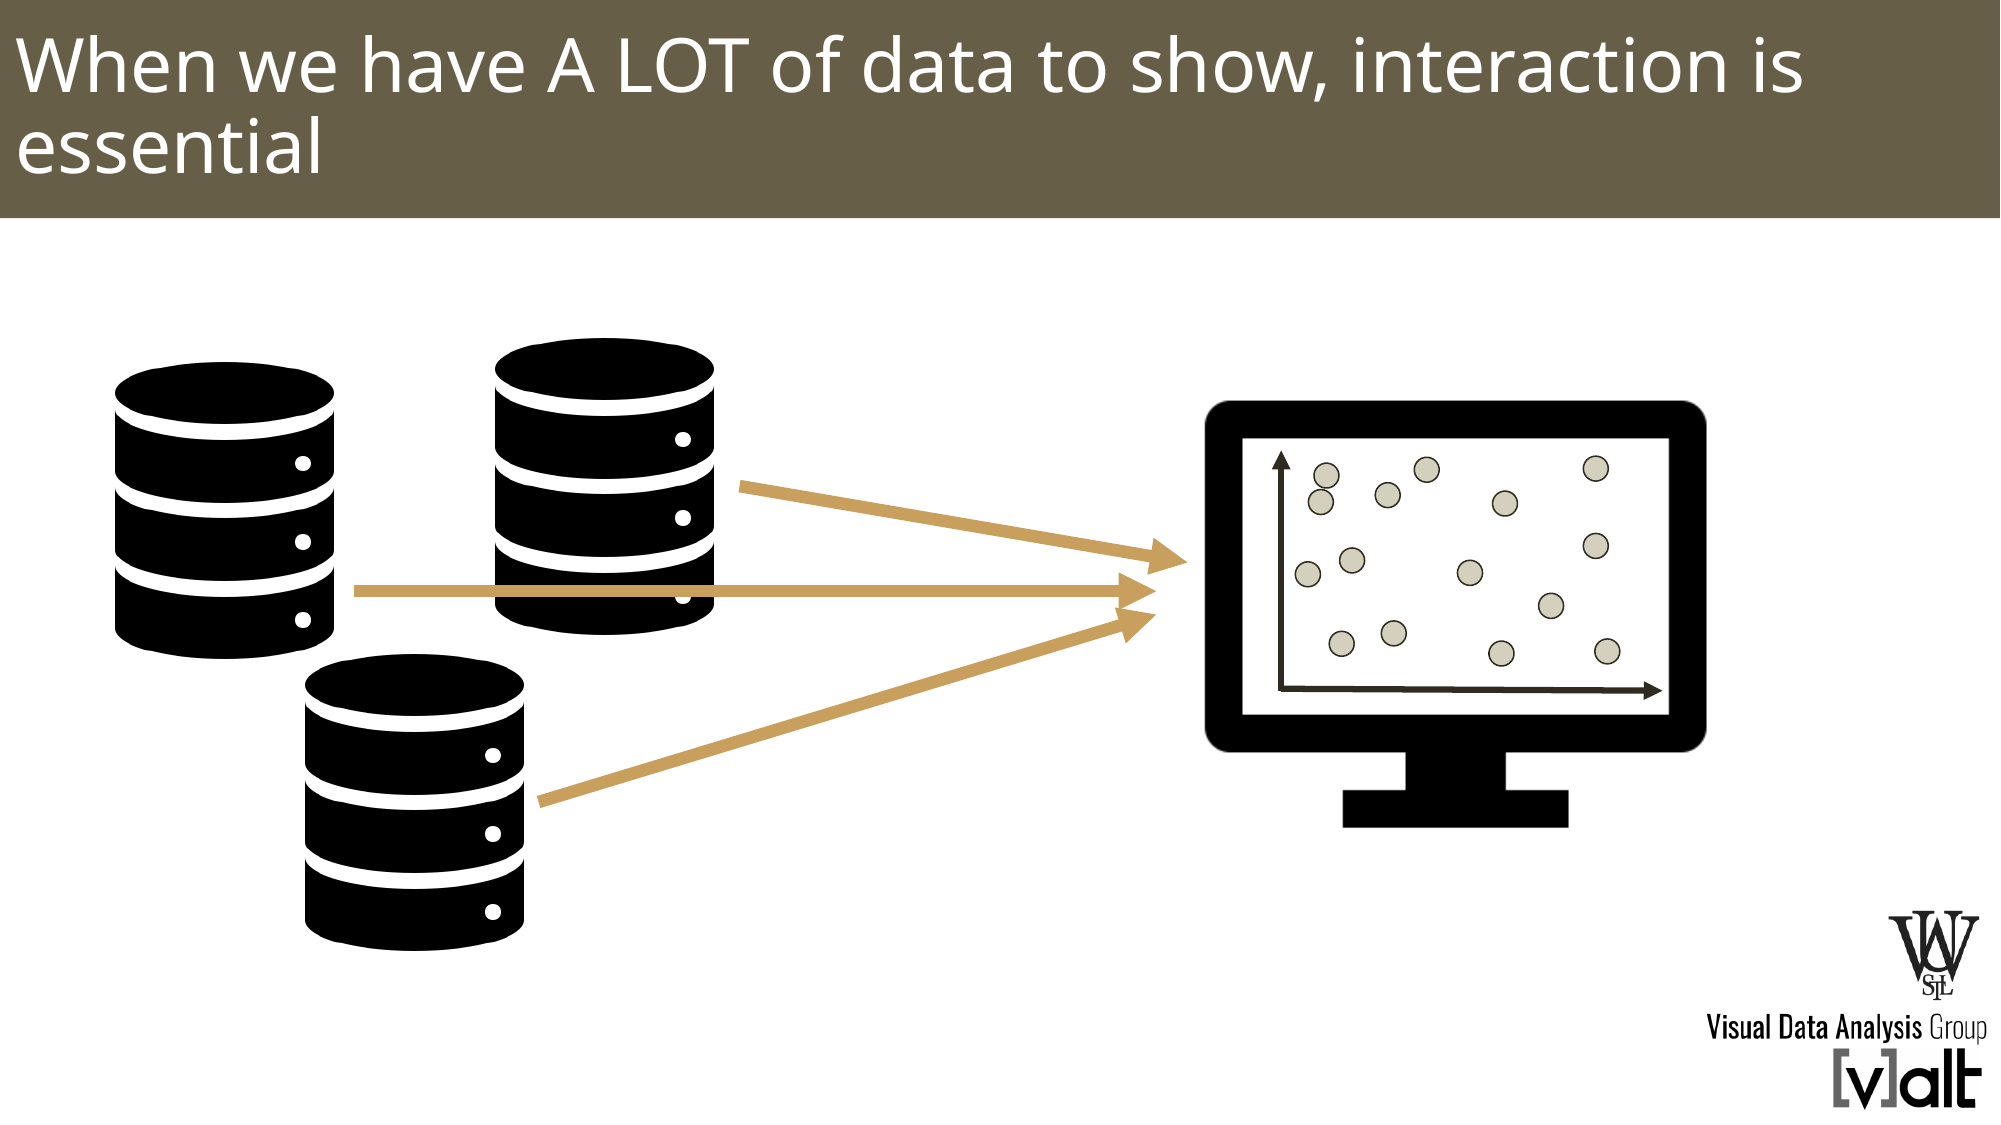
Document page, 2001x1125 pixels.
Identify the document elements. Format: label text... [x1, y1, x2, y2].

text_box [739, 485, 1188, 563]
picture [1155, 313, 1757, 916]
text_box When we have A LOT of data to show, interaction is essential [0, 0, 2000, 219]
picture [1704, 887, 1990, 1046]
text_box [538, 614, 1157, 803]
picture [416, 298, 792, 590]
picture [1832, 1047, 1982, 1110]
picture [36, 322, 792, 990]
slide_number 31 [1744, 1042, 1996, 1103]
